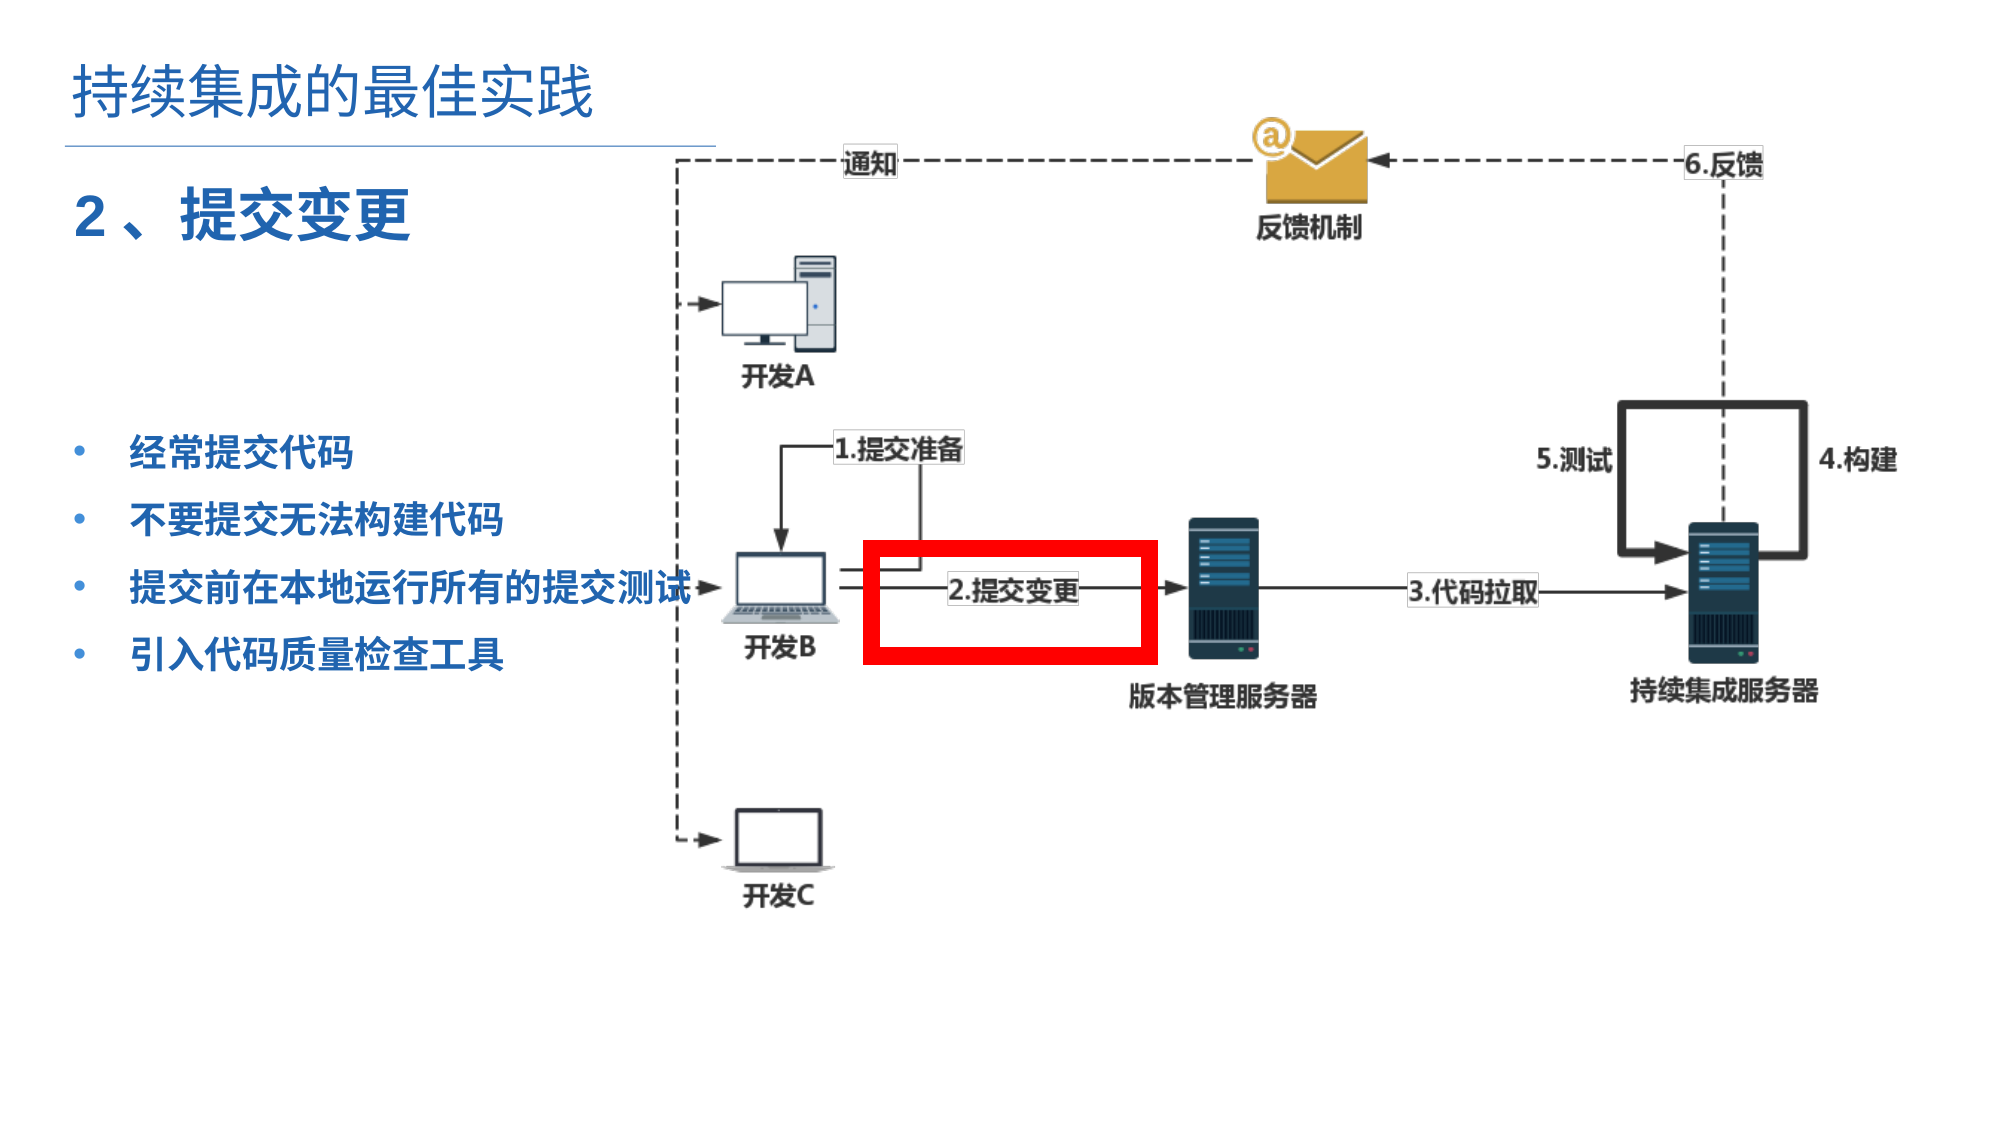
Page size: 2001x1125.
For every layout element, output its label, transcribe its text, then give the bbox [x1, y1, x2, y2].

text_box 持续集成的最佳实践 [62, 47, 604, 134]
text_box 2、提交变更 [59, 171, 606, 256]
picture [606, 46, 1970, 920]
text_box 经常提交代码 不要提交无法构建代码 提交前在本地运行所有的提交测试 引入代码质量检查工具 [64, 397, 606, 685]
